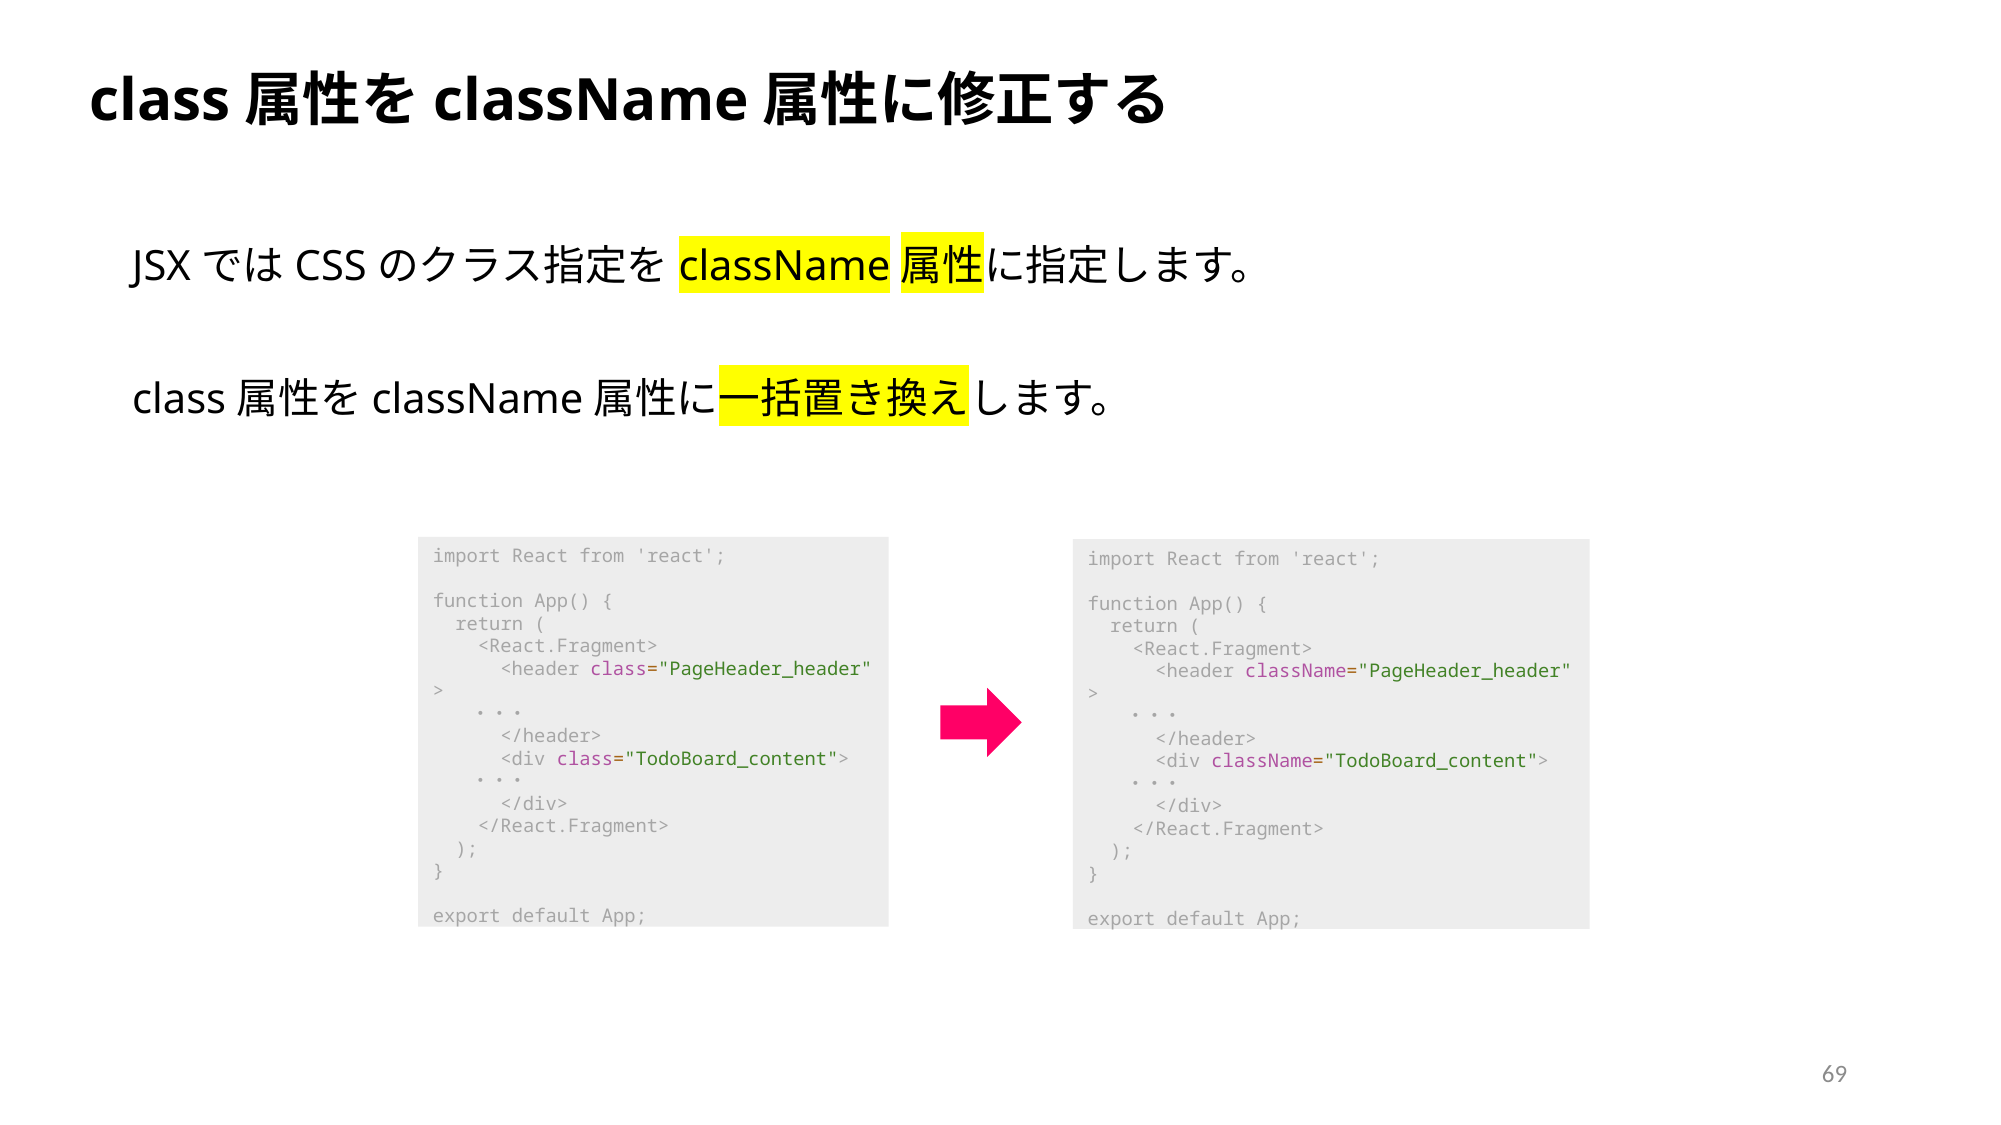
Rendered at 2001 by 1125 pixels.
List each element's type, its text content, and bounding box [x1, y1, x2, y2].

text_box import React from 'react'; function App() { return ( <React.Fragment> <header class="PageHeader_header"> ・・・ </header> <div class="TodoBoard_content"> ・・・ </div> </React.Fragment> ); } export default App; [418, 536, 889, 927]
text_box import React from 'react'; function App() { return ( <React.Fragment> <header className="PageHeader_header"> ・・・ </header> <div className="TodoBoard_content"> ・・・ </div> </React.Fragment> ); } export default App; [1072, 539, 1590, 929]
slide_number 69 [1412, 1042, 1863, 1103]
text_box [940, 687, 1022, 757]
text_box JSXではCSSのクラス指定をclassName属性に指定します。 class属性をclassName属性に一括置き換えします。 [117, 214, 1904, 497]
text_box class属性をclassName属性に修正する [74, 54, 1454, 140]
